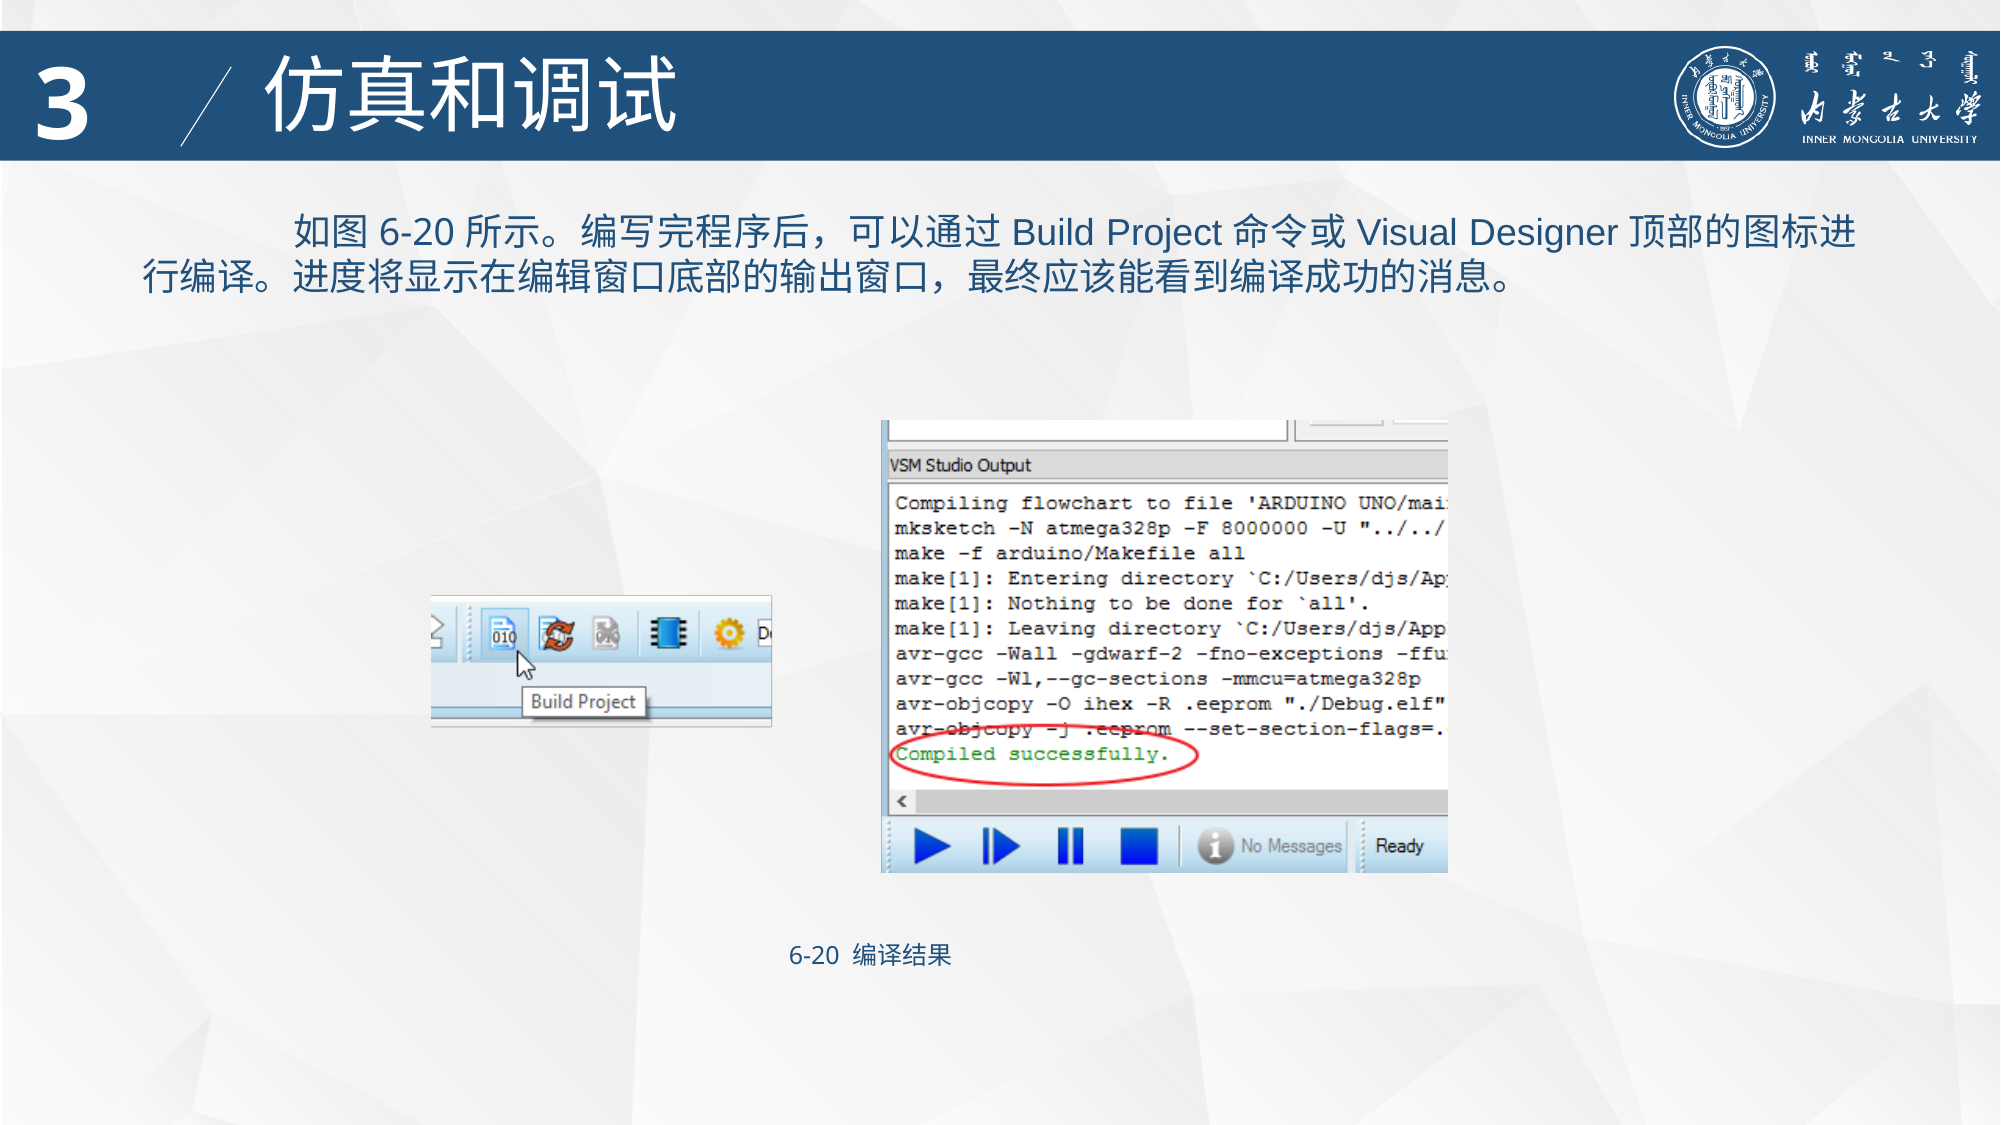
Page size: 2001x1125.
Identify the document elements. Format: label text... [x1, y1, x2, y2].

picture [1673, 46, 1986, 150]
text_box 如图6-20所示。编写完程序后，可以通过Build Project命令或Visual Designer顶部的图标进行编译。进度将显示在编辑窗口底部的输出窗口，最终应该能看到编译成功的消息。 [127, 200, 1873, 306]
picture [0, 0, 2001, 1125]
list 3 [19, 45, 200, 212]
text_box 6-20 编译结果 [774, 935, 1036, 987]
list 仿真和调试 [247, 45, 1036, 134]
